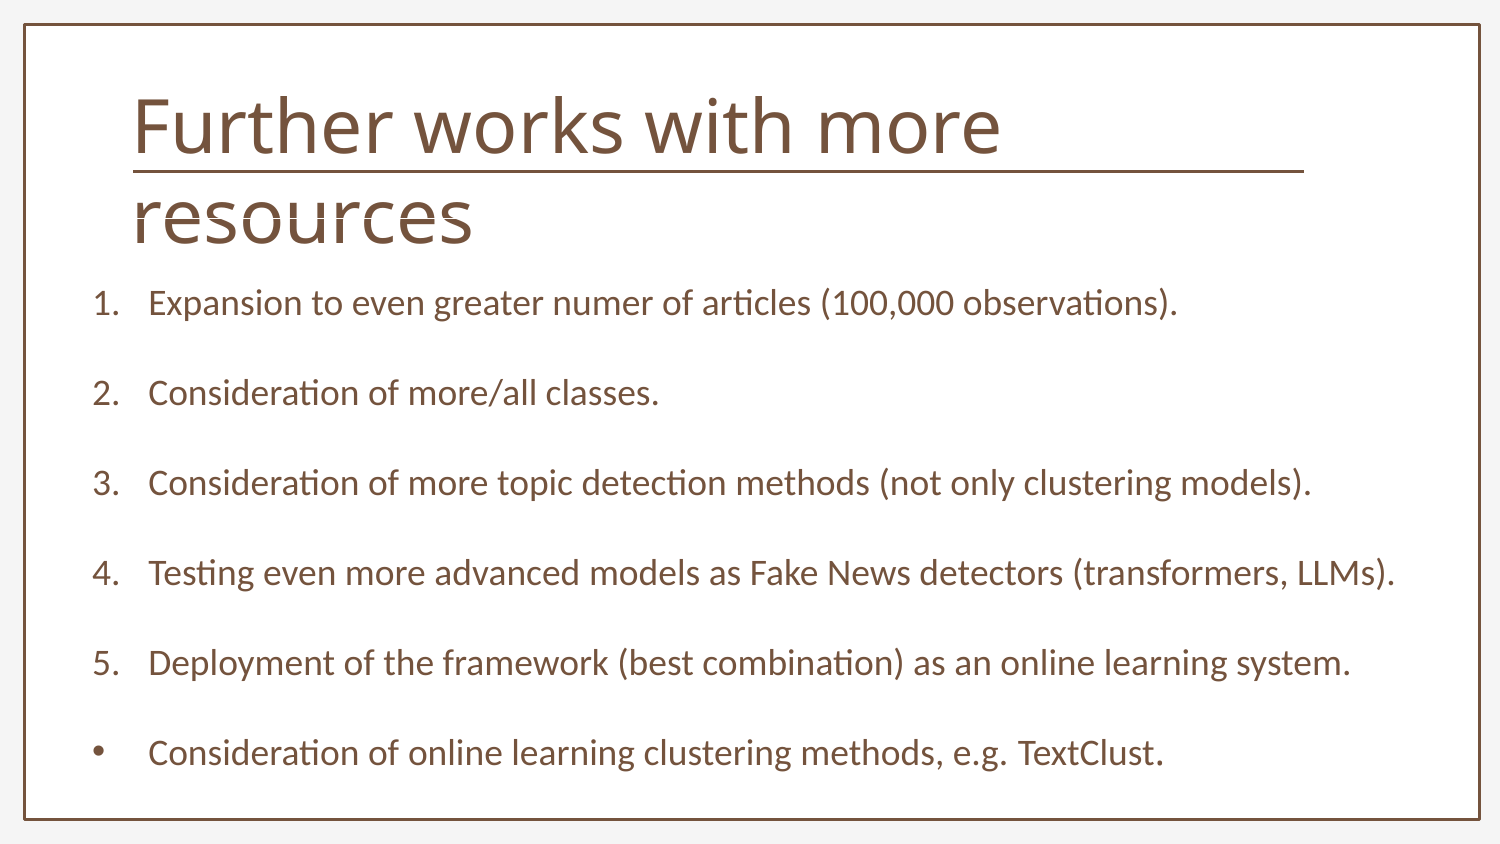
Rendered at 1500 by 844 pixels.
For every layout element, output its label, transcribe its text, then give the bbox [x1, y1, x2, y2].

title Further works with more resources [116, 63, 1339, 191]
text_box Expansion to even greater numer of articles (100,000 observations). Consideration of more/all classes. Consideration of more topic detection methods (not only clustering models). Testing even more advanced models as Fake News detectors (transformers, LLMs). Deployment of the framework (best combination) as an online learning system. Consideration of online learning clustering methods, e.g. TextClust. [77, 218, 1461, 750]
